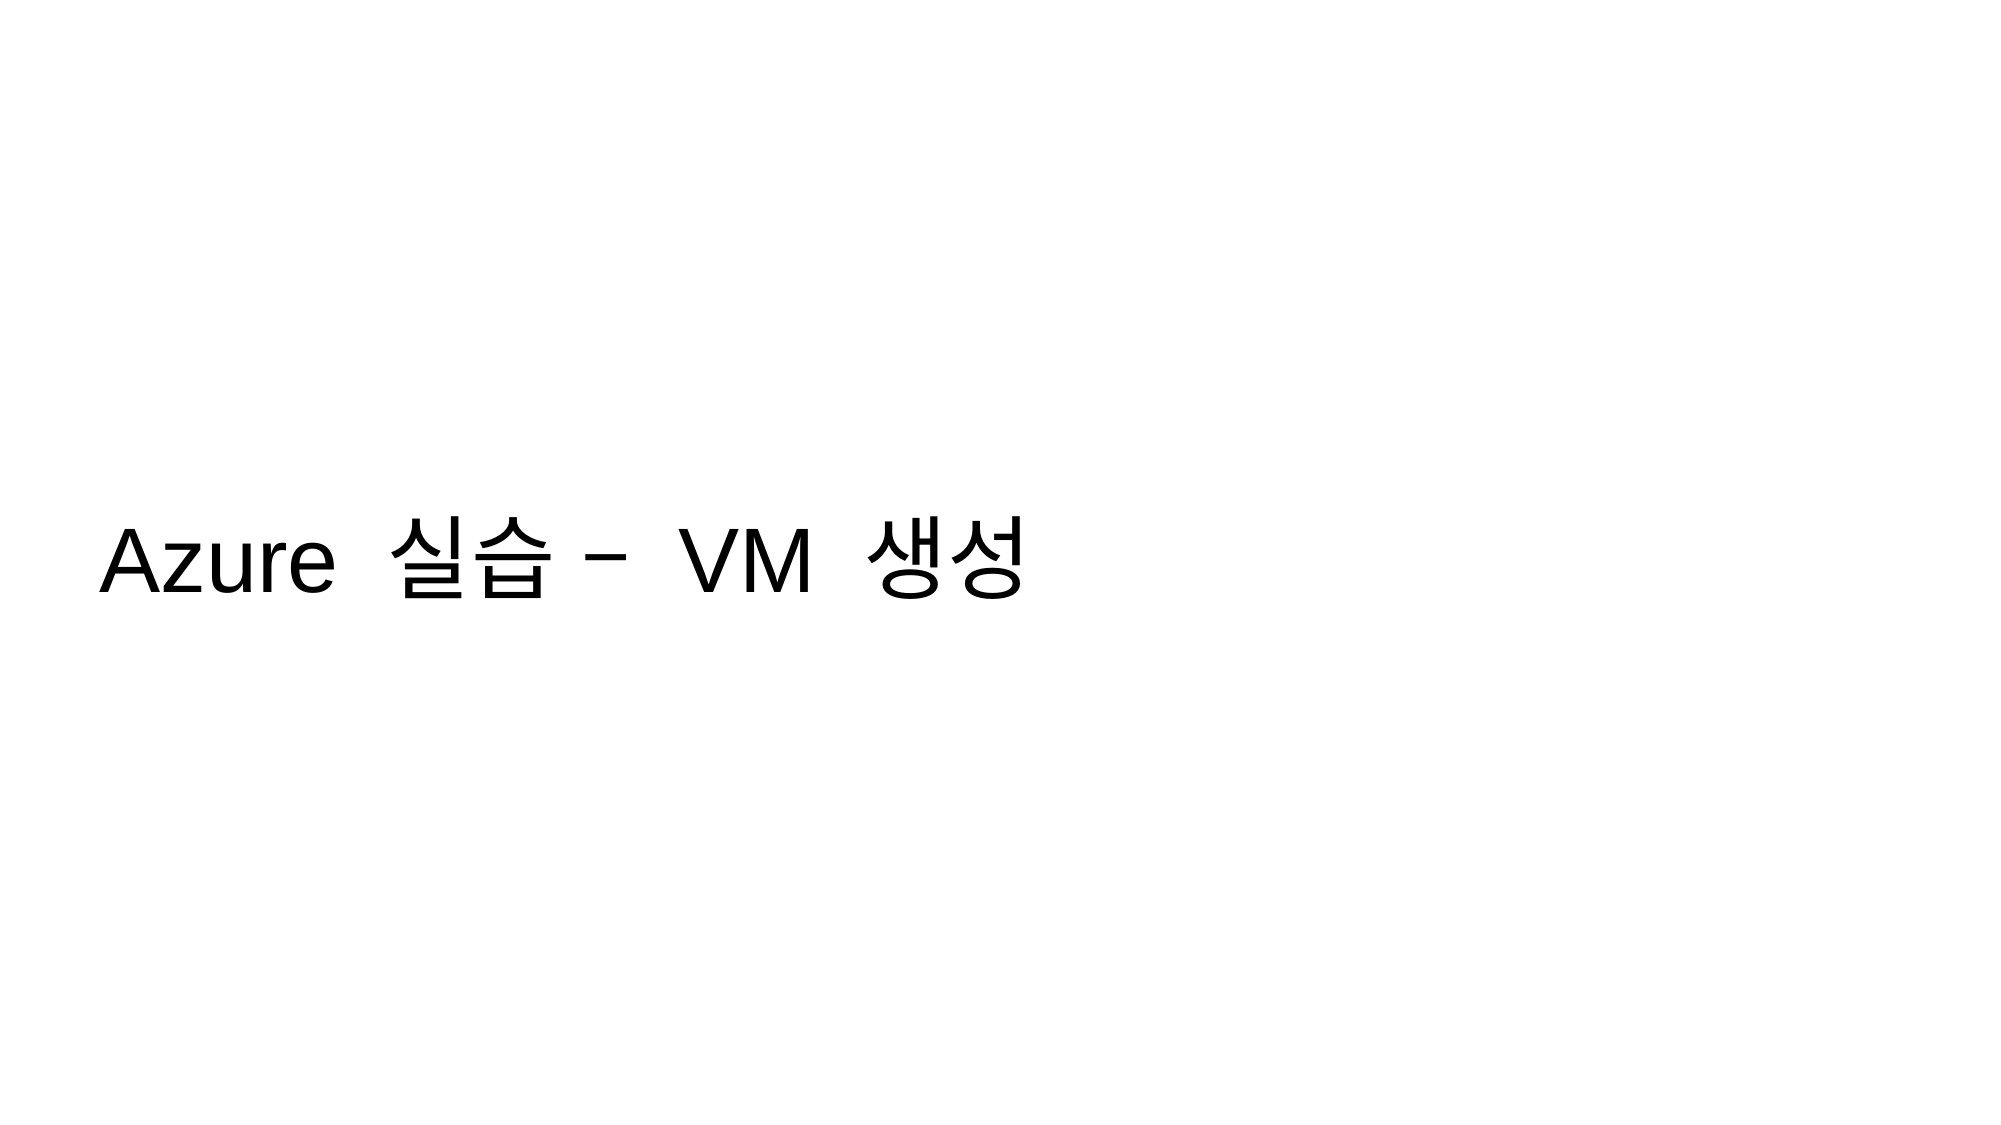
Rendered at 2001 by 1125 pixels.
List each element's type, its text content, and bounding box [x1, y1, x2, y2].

title Azure 실습 – VM 생성 [84, 453, 1810, 672]
